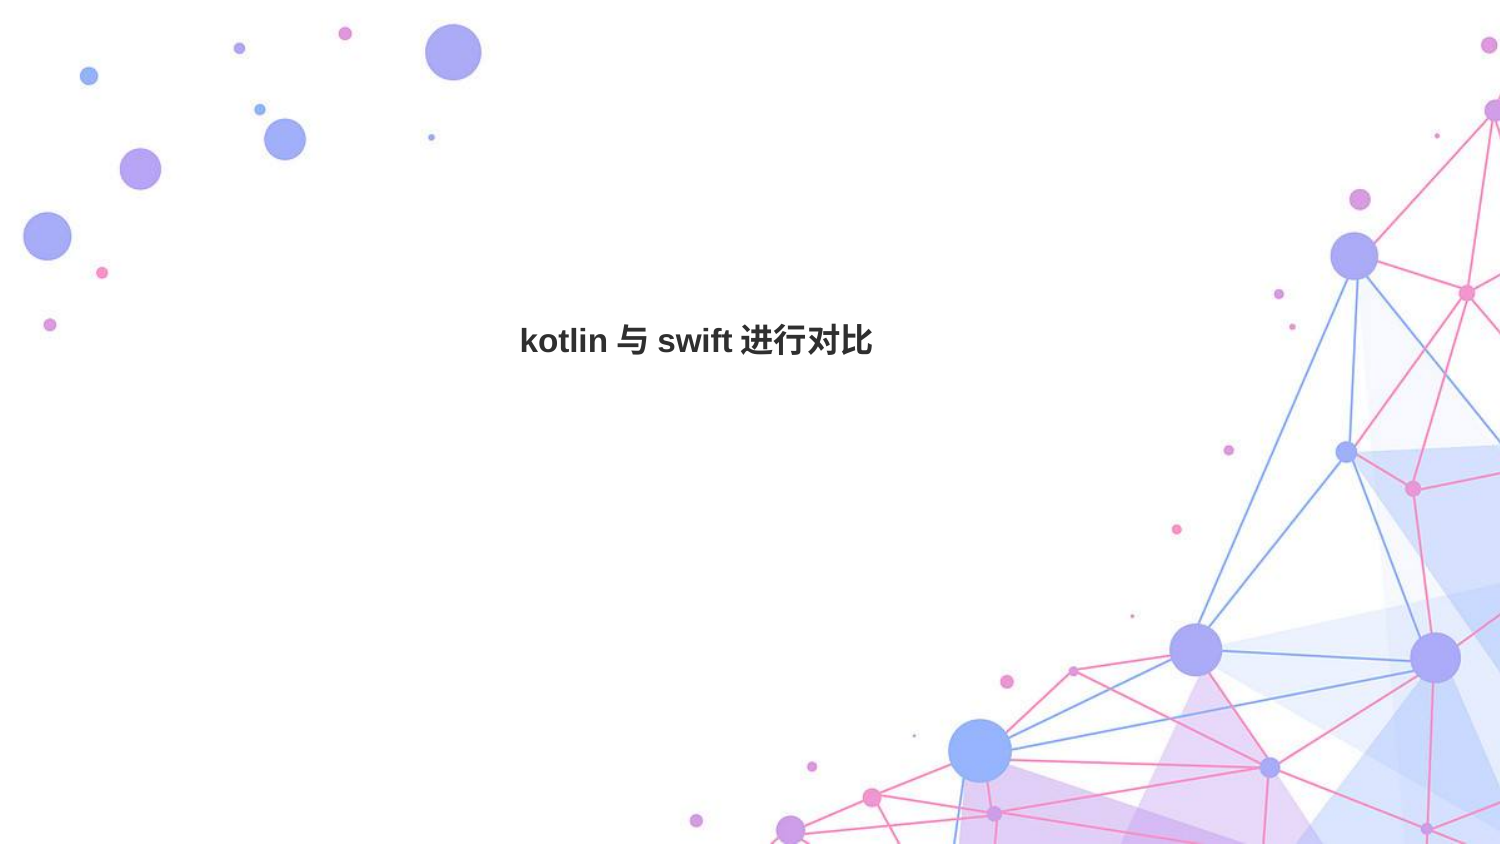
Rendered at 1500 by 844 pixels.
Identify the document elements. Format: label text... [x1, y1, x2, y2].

picture [0, 0, 1500, 844]
text_box kotlin与swift进行对比 [512, 336, 882, 363]
